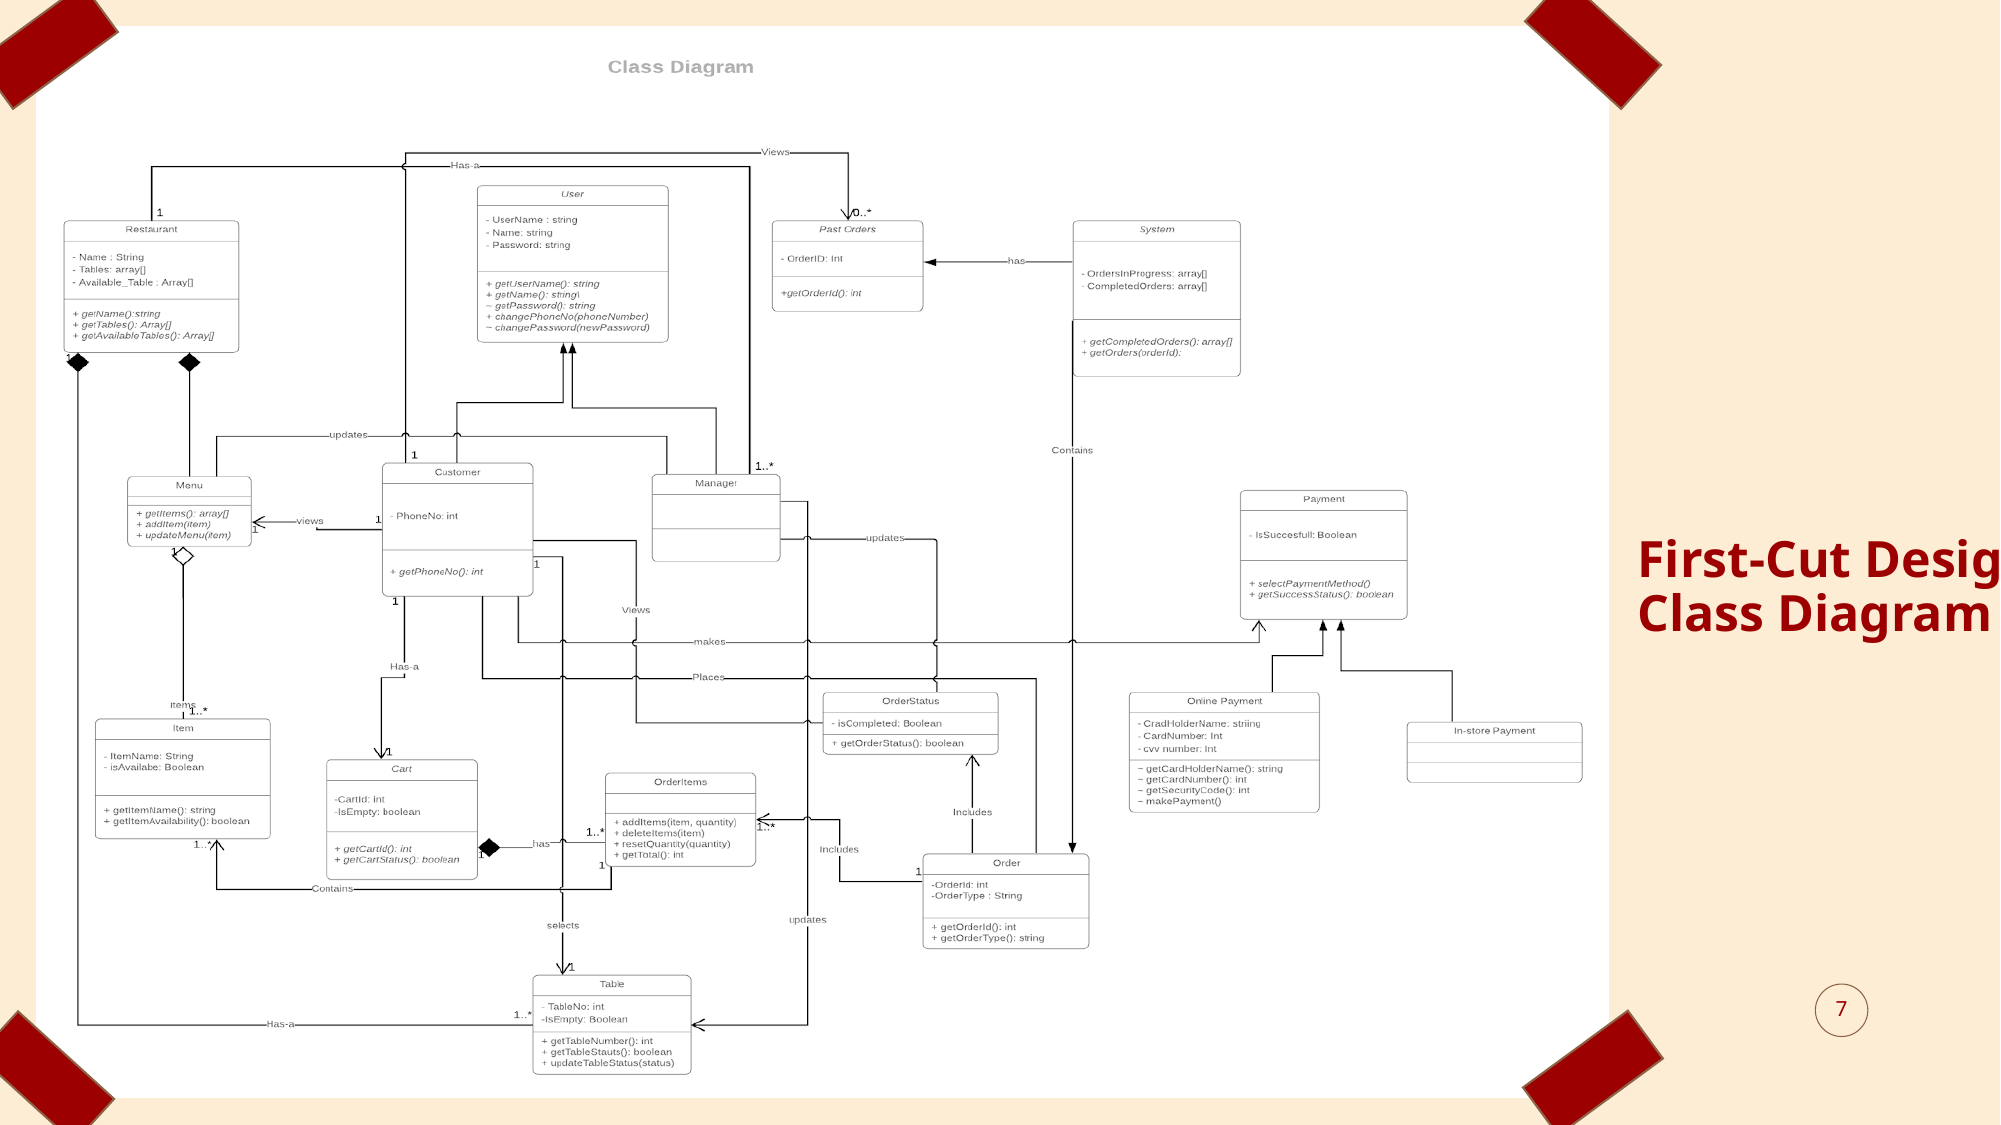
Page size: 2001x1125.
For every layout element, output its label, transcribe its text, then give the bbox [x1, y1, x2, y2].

picture [36, 26, 1609, 1099]
text_box [1523, 0, 1663, 111]
text_box [1530, 1009, 1665, 1125]
slide_number 7 [1811, 980, 1872, 1041]
text_box [0, 0, 115, 111]
text_box [0, 1009, 116, 1125]
title First-Cut Design Class Diagram [1622, 474, 2000, 651]
